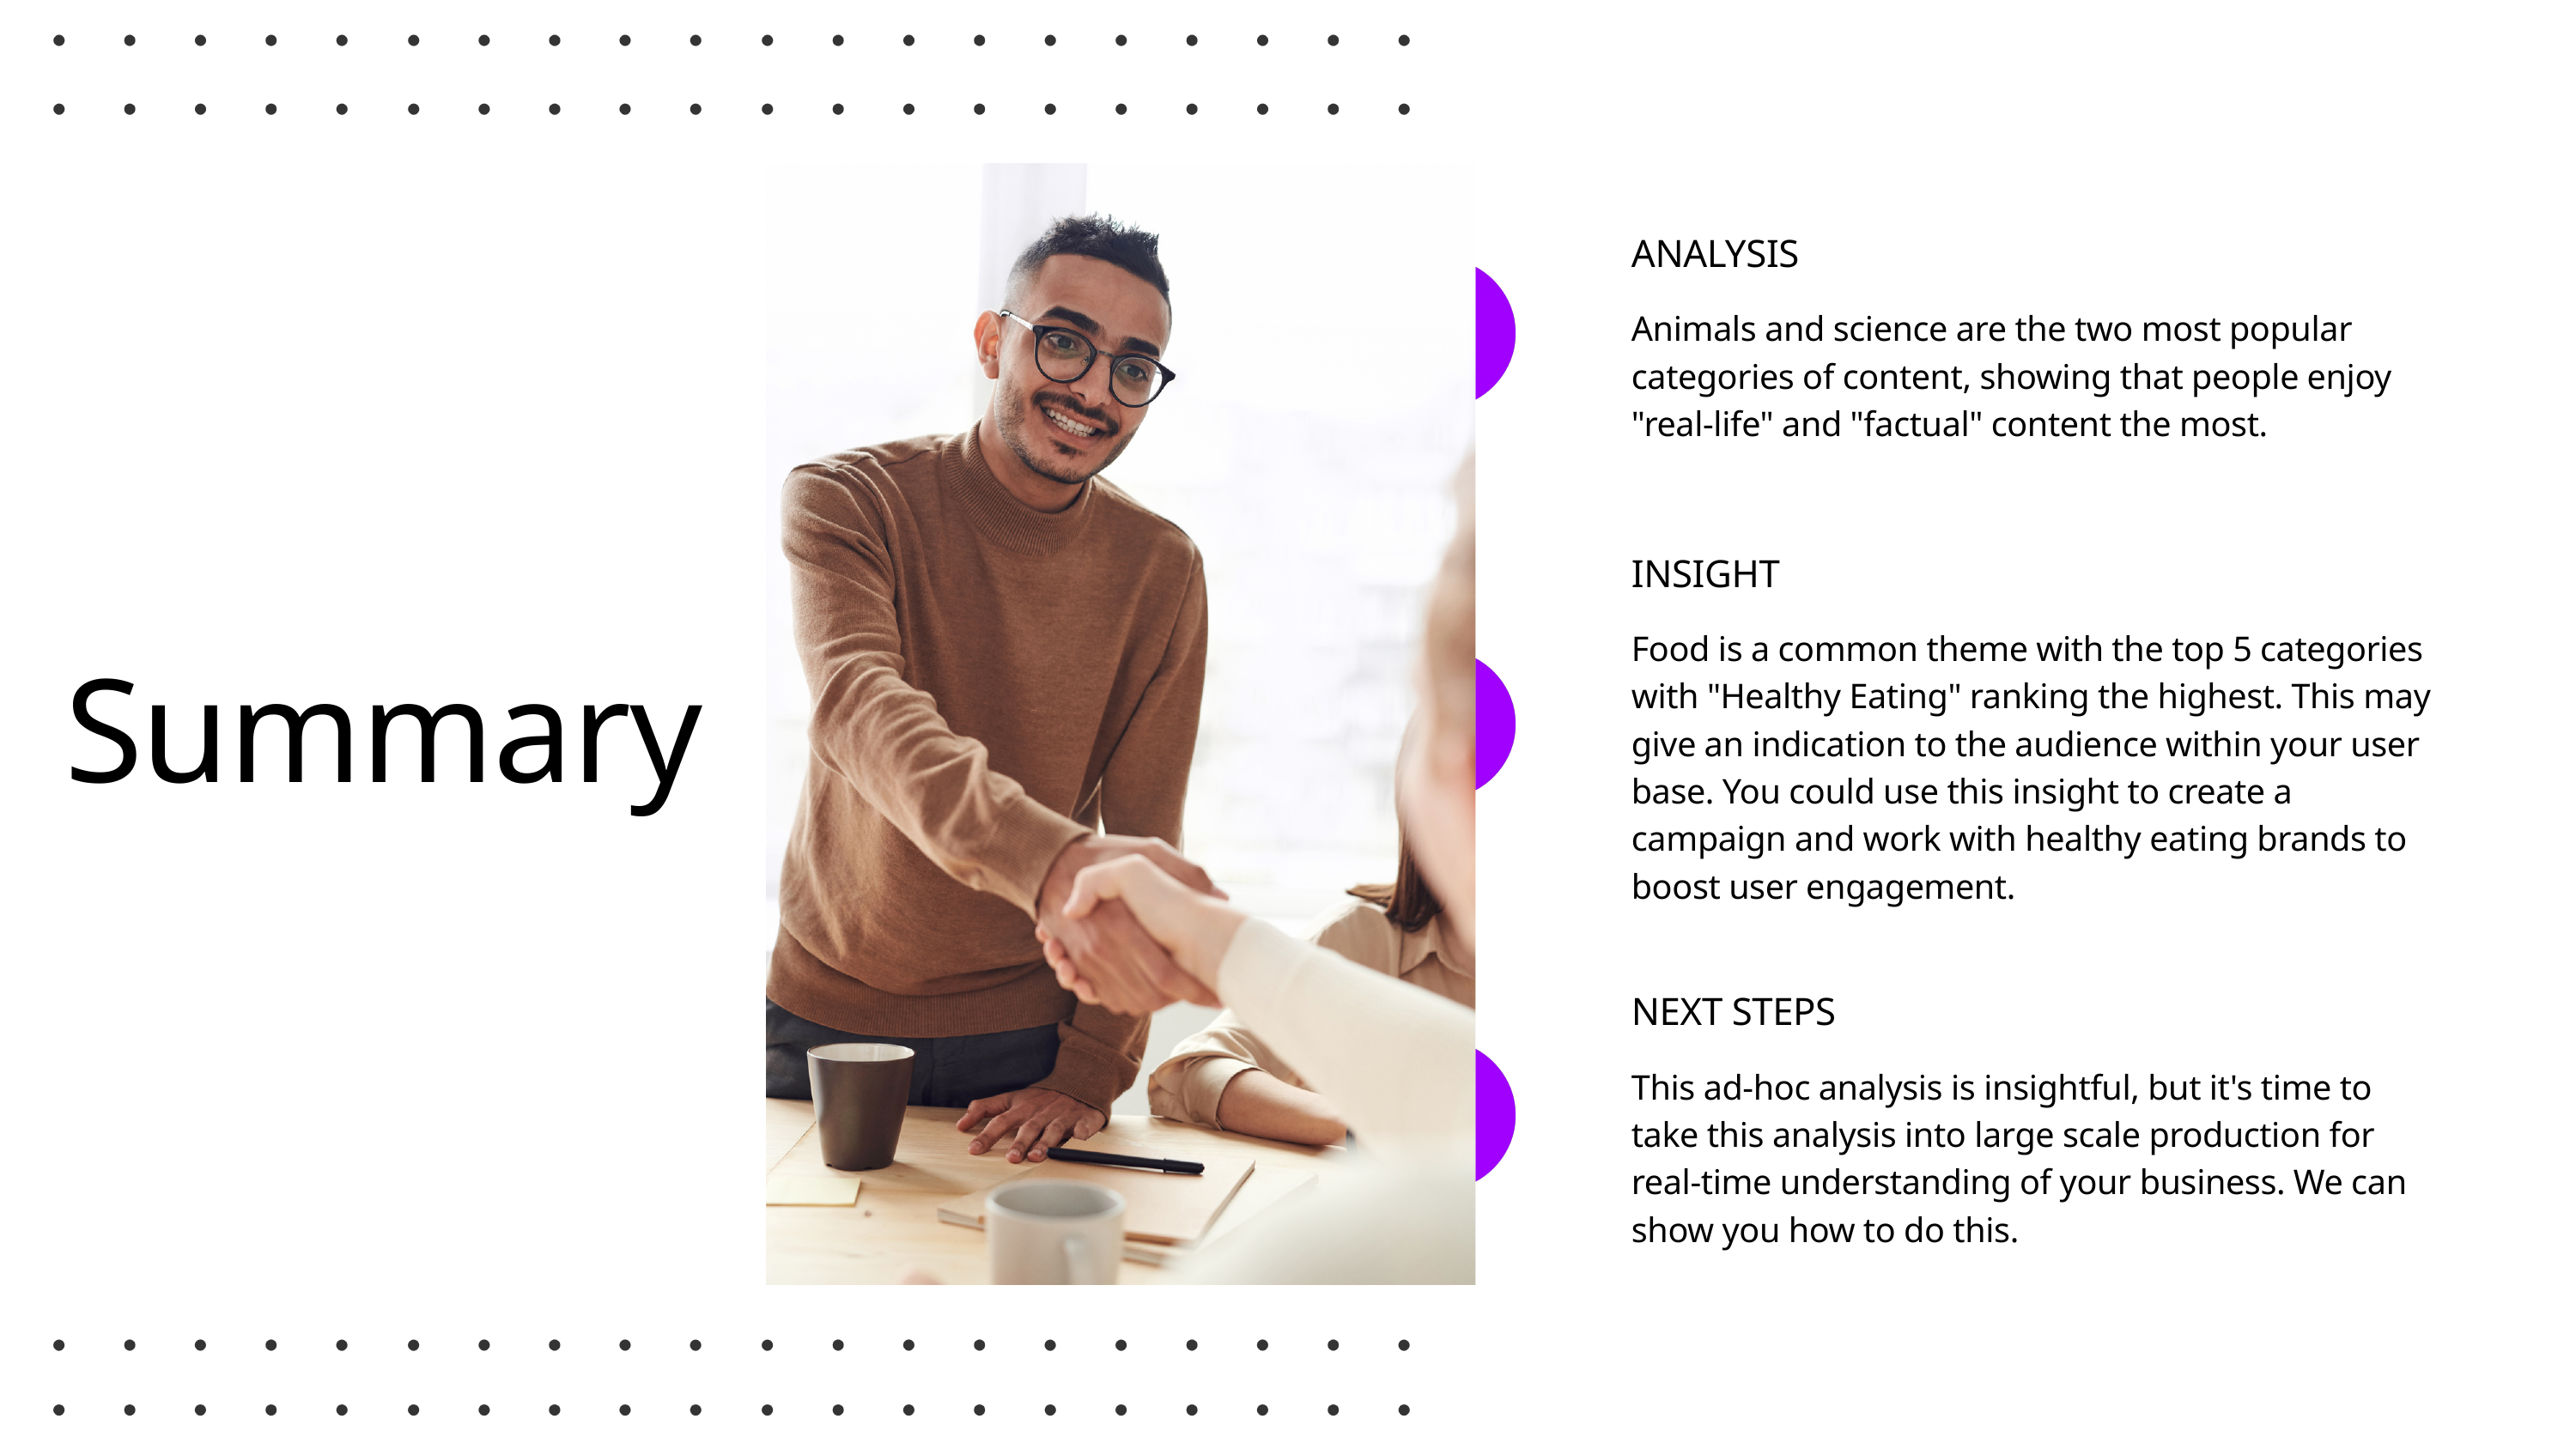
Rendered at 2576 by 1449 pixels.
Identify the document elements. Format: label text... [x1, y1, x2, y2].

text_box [46, 1335, 1414, 1449]
text_box Summary [64, 639, 727, 811]
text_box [46, 0, 1414, 118]
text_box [1631, 980, 2432, 1249]
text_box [1631, 542, 2432, 908]
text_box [1631, 221, 2432, 442]
picture [765, 163, 1562, 1286]
